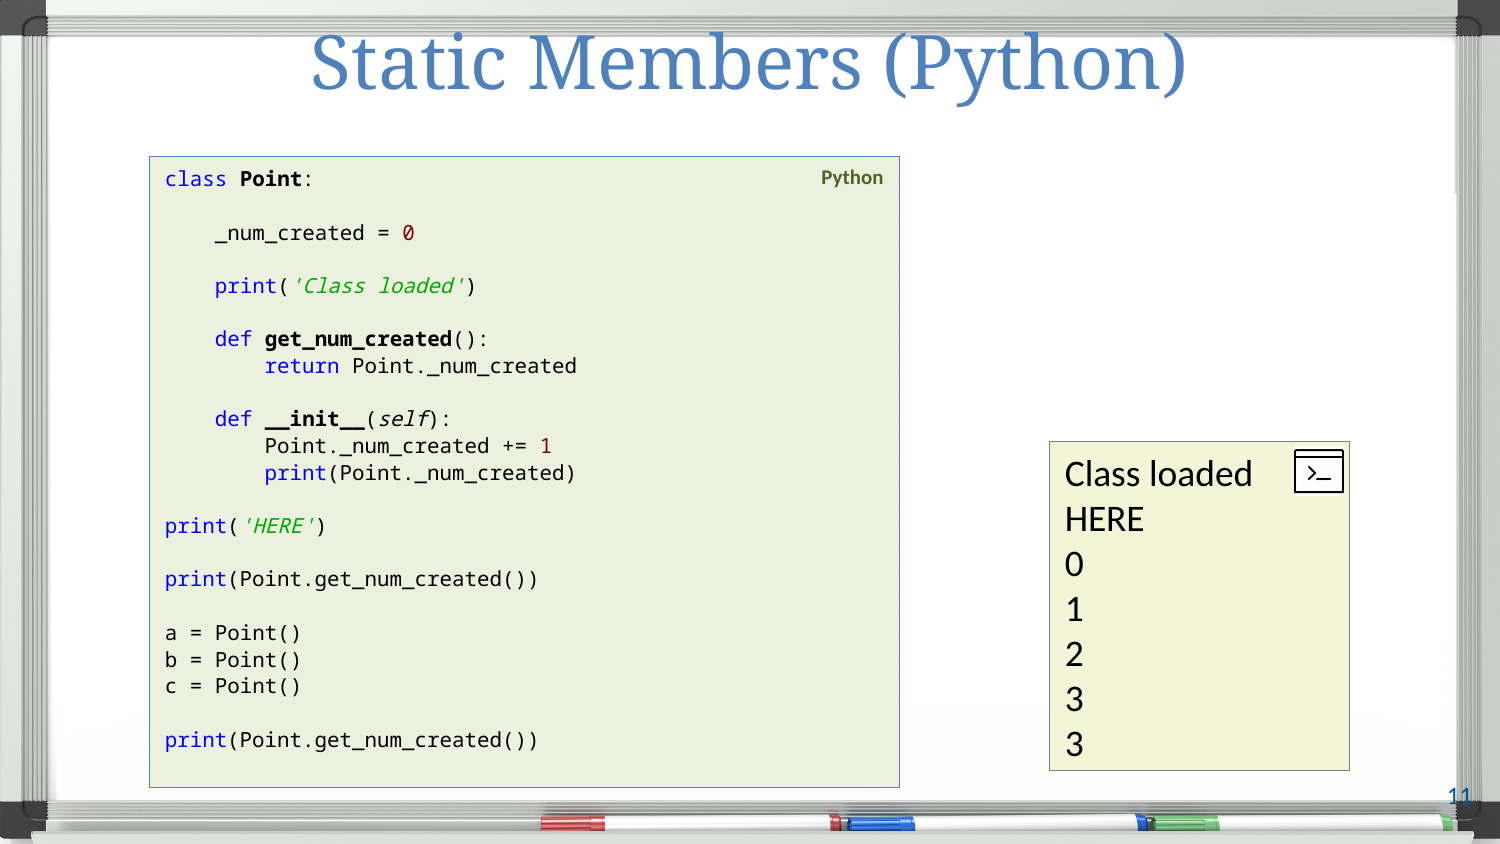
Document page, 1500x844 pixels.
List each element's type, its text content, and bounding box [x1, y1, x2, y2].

text_box Python [745, 156, 899, 197]
title Static Members (Python) [12, 9, 1488, 110]
text_box Class loaded HERE 0 1 2 3 3 [1049, 441, 1350, 771]
text_box class Point: _num_created = 0 print('Class loaded') def get_num_created(): return Point._num_created def __init__(self): Point._num_created += 1 print(Point._num_created) print('HERE') print(Point.get_num_created()) a = Point() b = Point() c = Point() print(Point.get_num_created()) [149, 156, 900, 788]
picture [0, 0, 1500, 844]
slide_number 11 [1387, 771, 1488, 817]
